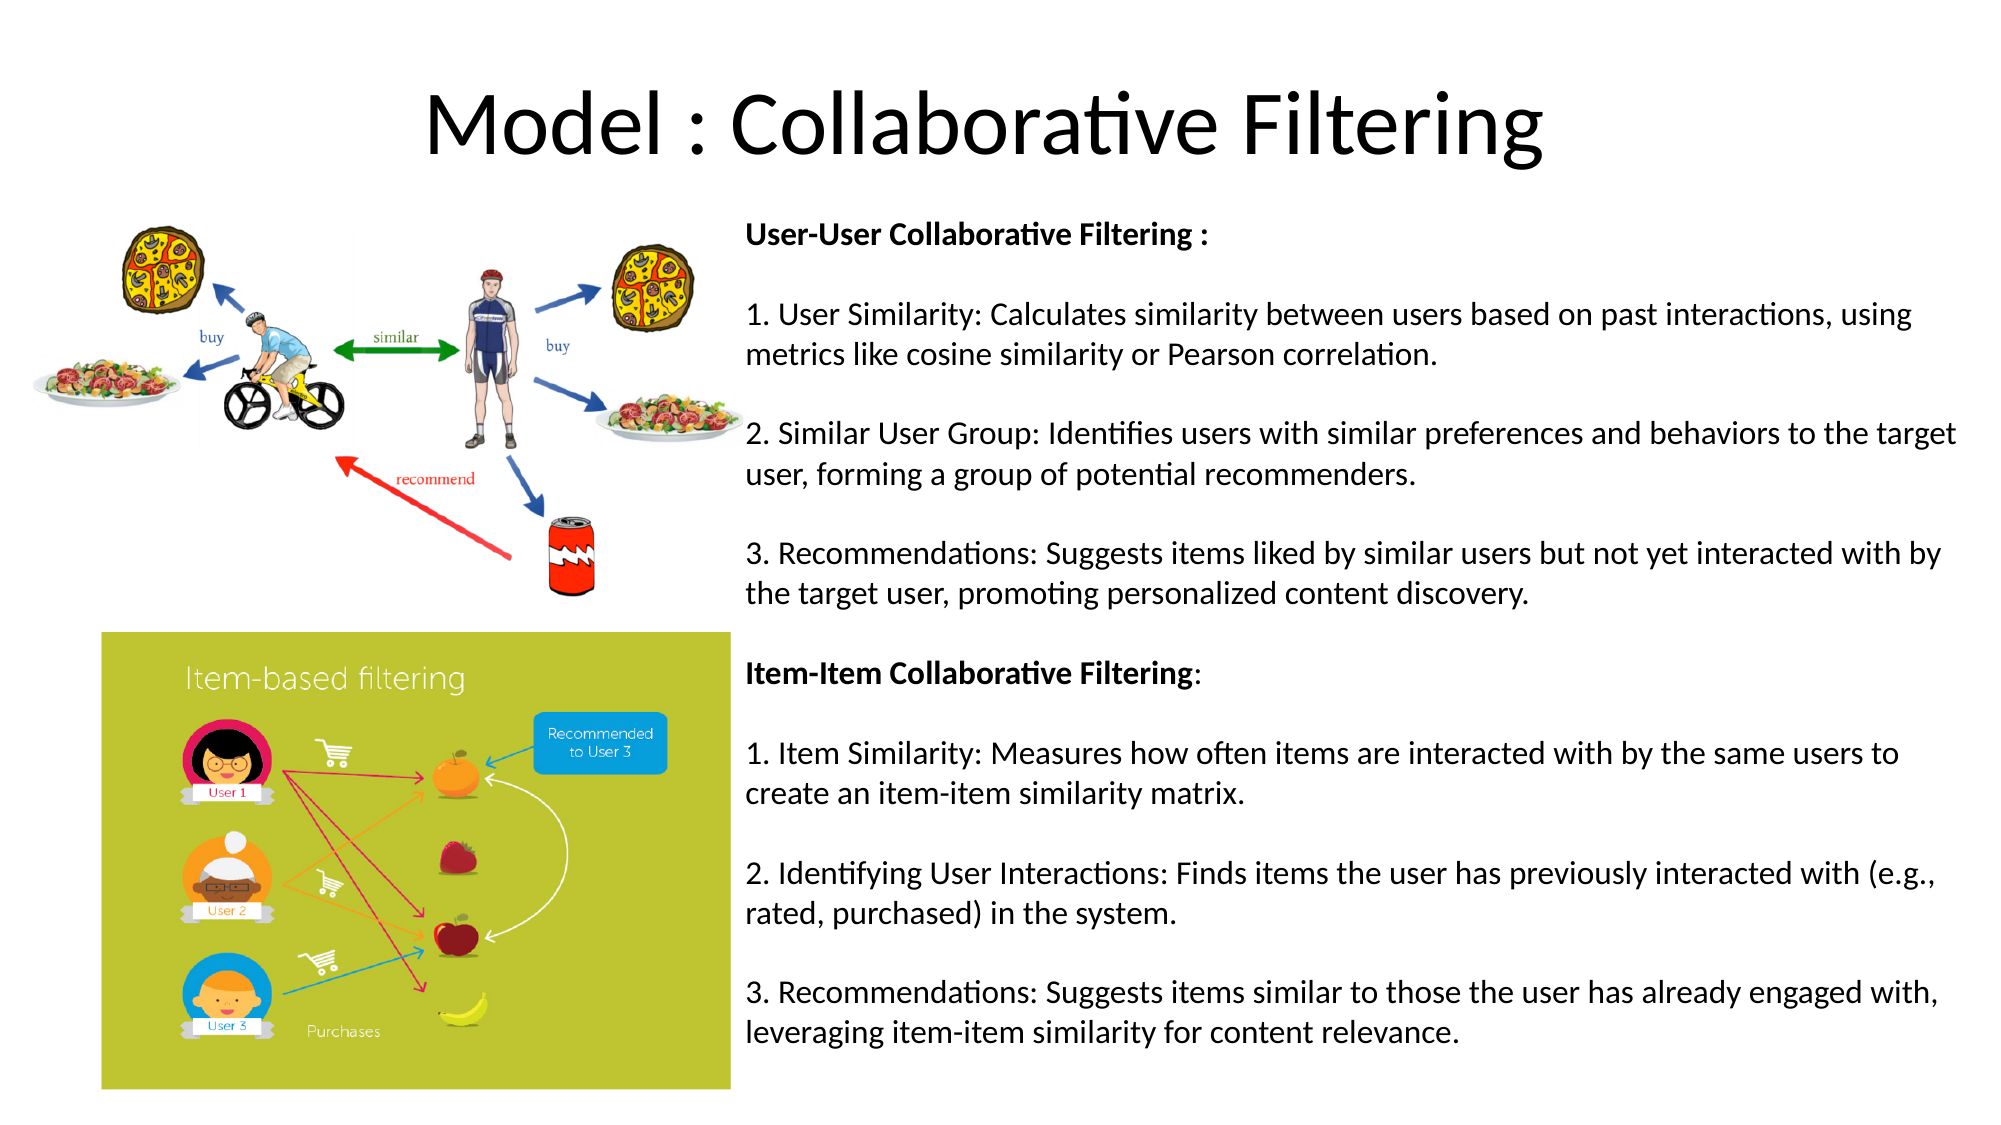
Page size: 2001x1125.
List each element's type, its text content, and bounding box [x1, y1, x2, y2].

picture [101, 632, 731, 1091]
text_box Model : Collaborative Filtering [408, 55, 1592, 181]
picture [30, 204, 752, 600]
text_box User-User Collaborative Filtering : 1. User Similarity: Calculates similarity between users based on past interactions, using metrics like cosine similarity or Pearson correlation. 2. Similar User Group: Identifies users with similar preferences and behaviors to the target user, forming a group of potential recommenders. 3. Recommendations: Suggests items liked by similar users but not yet interacted with by the target user, promoting personalized content discovery. Item-Item Collaborative Filtering: 1. Item Similarity: Measures how often items are interacted with by the same users to create an item-item similarity matrix. 2. Identifying User Interactions: Finds items the user has previously interacted with (e.g., rated, purchased) in the system. 3. Recommendations: Suggests items similar to those the user has already engaged with, leveraging item-item similarity for content relevance. [730, 204, 1991, 1058]
